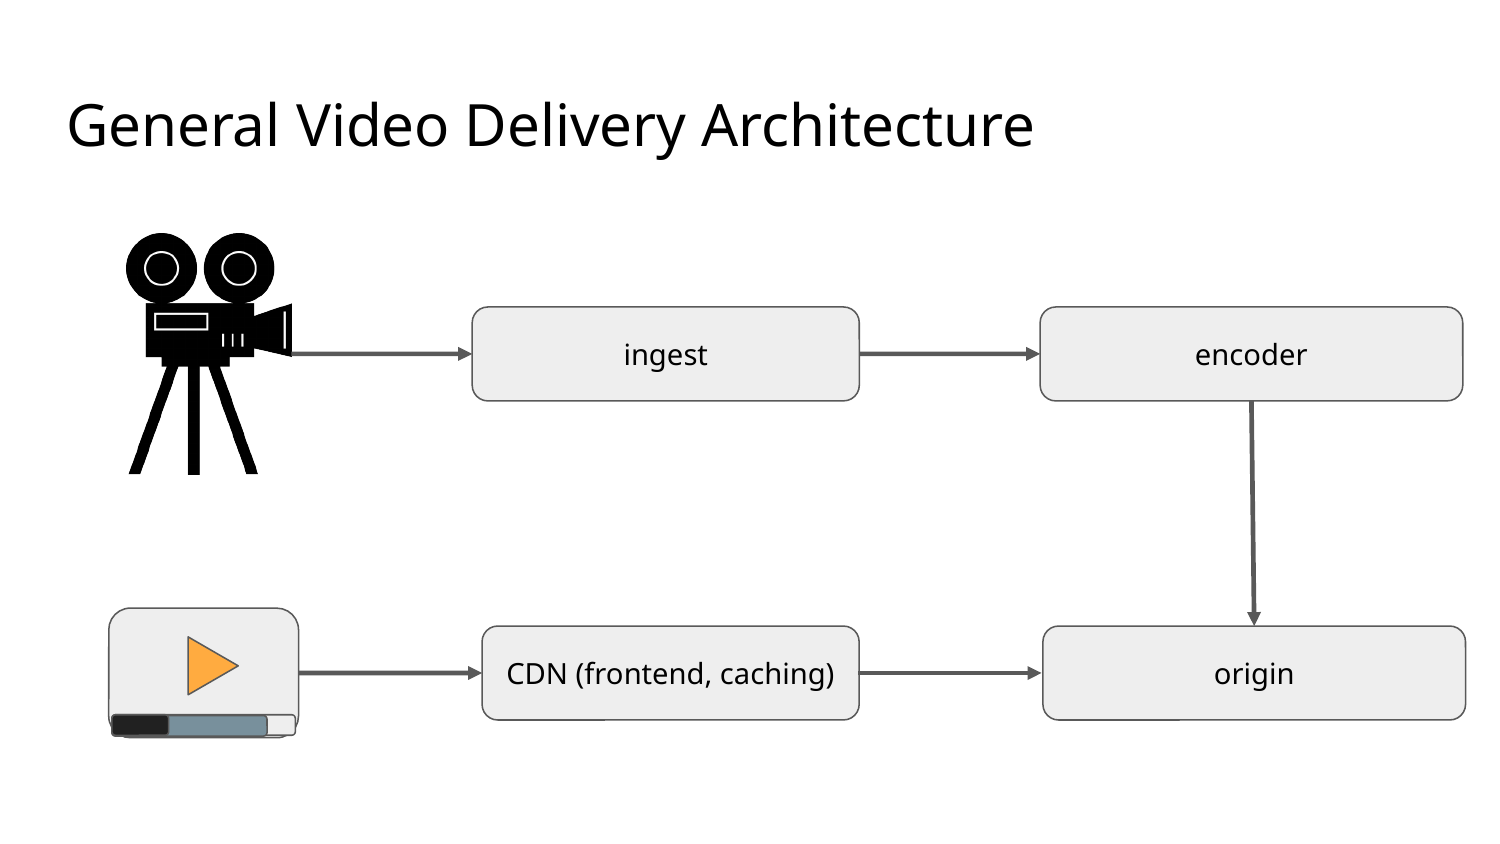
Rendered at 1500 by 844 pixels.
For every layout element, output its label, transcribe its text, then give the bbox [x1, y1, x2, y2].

text_box encoder [1040, 306, 1463, 401]
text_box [1251, 400, 1255, 627]
text_box [108, 608, 299, 727]
text_box origin [1042, 626, 1466, 721]
text_box [188, 636, 239, 695]
title General Video Delivery Architecture [51, 72, 1449, 167]
text_box [112, 715, 268, 737]
text_box [167, 714, 296, 736]
text_box [111, 714, 169, 736]
text_box ingest [472, 306, 860, 401]
text_box CDN (frontend, caching) [482, 626, 860, 721]
picture [126, 233, 292, 475]
